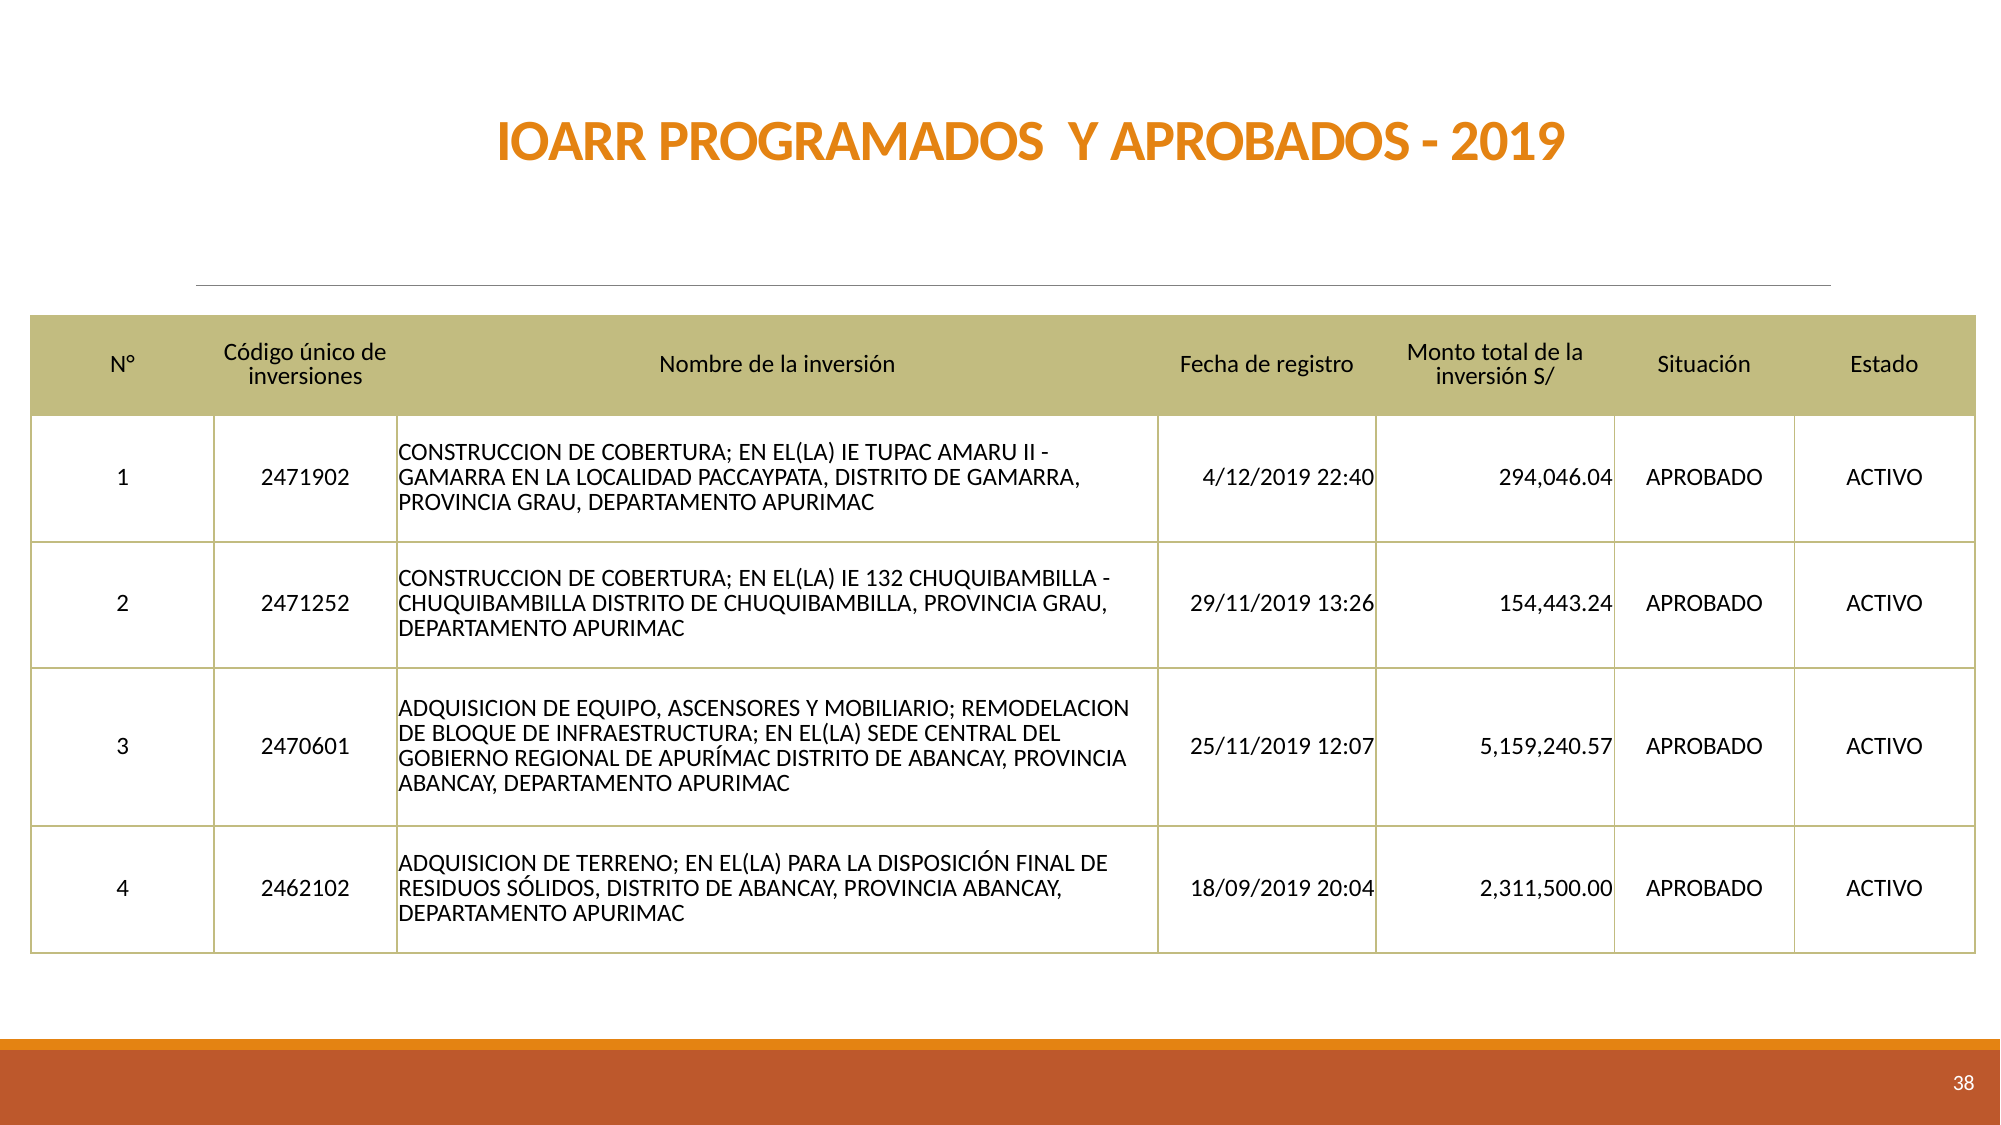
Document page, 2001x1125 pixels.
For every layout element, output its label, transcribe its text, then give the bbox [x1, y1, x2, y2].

table_cell APROBADO [1615, 827, 1794, 952]
table_cell 2470601 [215, 669, 396, 825]
table_cell 2462102 [215, 827, 396, 952]
table_cell 294,046.04 [1377, 416, 1614, 541]
table_header Situación [1615, 317, 1794, 414]
table_cell ACTIVO [1795, 416, 1974, 541]
table_header Monto total de la inversión S/ [1377, 317, 1614, 414]
table_cell CONSTRUCCION DE COBERTURA; EN EL(LA) IE TUPAC AMARU II - GAMARRA EN LA LOCALIDAD PACCAYPATA, DISTRITO DE GAMARRA, PROVINCIA GRAU, DEPARTAMENTO APURIMAC [398, 416, 1157, 541]
table_cell 18/09/2019 20:04 [1159, 827, 1375, 952]
table_cell APROBADO [1615, 669, 1794, 825]
table_cell 25/11/2019 12:07 [1159, 669, 1375, 825]
slide_number 38 [1854, 1038, 1975, 1125]
table_cell 2,311,500.00 [1377, 827, 1614, 952]
table_cell ACTIVO [1795, 669, 1974, 825]
title IOARR PROGRAMADOS Y APROBADOS - 2019 [164, 86, 1898, 173]
table_cell ACTIVO [1795, 827, 1974, 952]
table_cell 4/12/2019 22:40 [1159, 416, 1375, 541]
table_cell 3 [32, 669, 213, 825]
table_header Fecha de registro [1159, 317, 1375, 414]
table_cell 2471252 [215, 543, 396, 667]
table_cell 1 [32, 416, 213, 541]
table_cell 2 [32, 543, 213, 667]
table_cell 5,159,240.57 [1377, 669, 1614, 825]
table_cell ADQUISICION DE EQUIPO, ASCENSORES Y MOBILIARIO; REMODELACION DE BLOQUE DE INFRAESTRUCTURA; EN EL(LA) SEDE CENTRAL DEL GOBIERNO REGIONAL DE APURÍMAC DISTRITO DE ABANCAY, PROVINCIA ABANCAY, DEPARTAMENTO APURIMAC [398, 669, 1157, 825]
table_cell 154,443.24 [1377, 543, 1614, 667]
table_header Código único de inversiones [215, 317, 396, 414]
table_cell 29/11/2019 13:26 [1159, 543, 1375, 667]
table_header Estado [1795, 317, 1974, 414]
table_cell ACTIVO [1795, 543, 1974, 667]
table_cell 4 [32, 827, 213, 952]
table_cell CONSTRUCCION DE COBERTURA; EN EL(LA) IE 132 CHUQUIBAMBILLA - CHUQUIBAMBILLA DISTRITO DE CHUQUIBAMBILLA, PROVINCIA GRAU, DEPARTAMENTO APURIMAC [398, 543, 1157, 667]
table_cell ADQUISICION DE TERRENO; EN EL(LA) PARA LA DISPOSICIÓN FINAL DE RESIDUOS SÓLIDOS, DISTRITO DE ABANCAY, PROVINCIA ABANCAY, DEPARTAMENTO APURIMAC [398, 827, 1157, 952]
table_cell 2471902 [215, 416, 396, 541]
table_header N° [32, 317, 213, 414]
table_cell APROBADO [1615, 416, 1794, 541]
table_header Nombre de la inversión [398, 317, 1157, 414]
table_cell APROBADO [1615, 543, 1794, 667]
